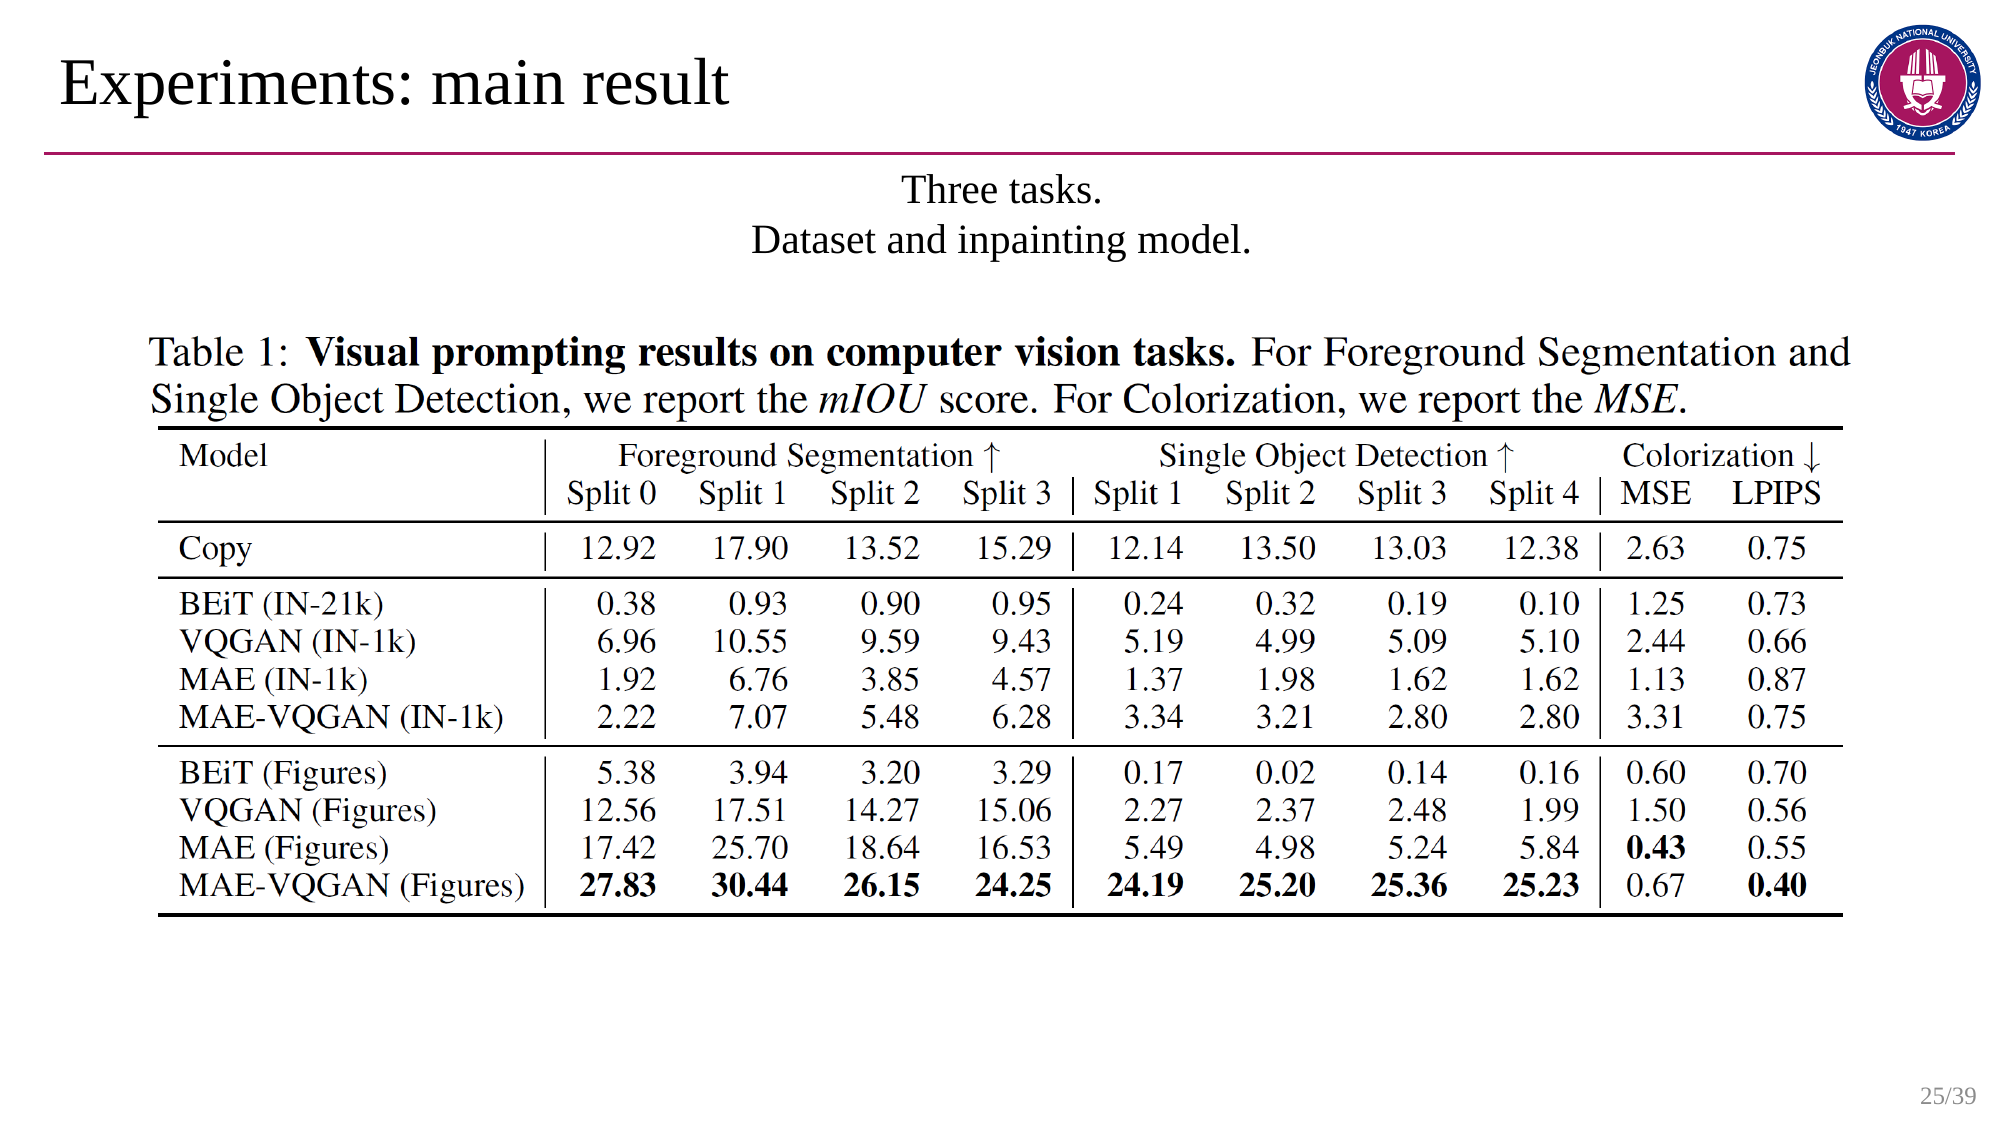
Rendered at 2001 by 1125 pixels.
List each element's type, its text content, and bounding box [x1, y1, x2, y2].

text_box Three tasks. Dataset and inpainting model. [44, 154, 1960, 270]
picture [1863, 23, 1982, 142]
picture [139, 327, 1861, 934]
title Experiments: main result [44, 30, 1841, 136]
slide_number 25 [1897, 1065, 2000, 1125]
